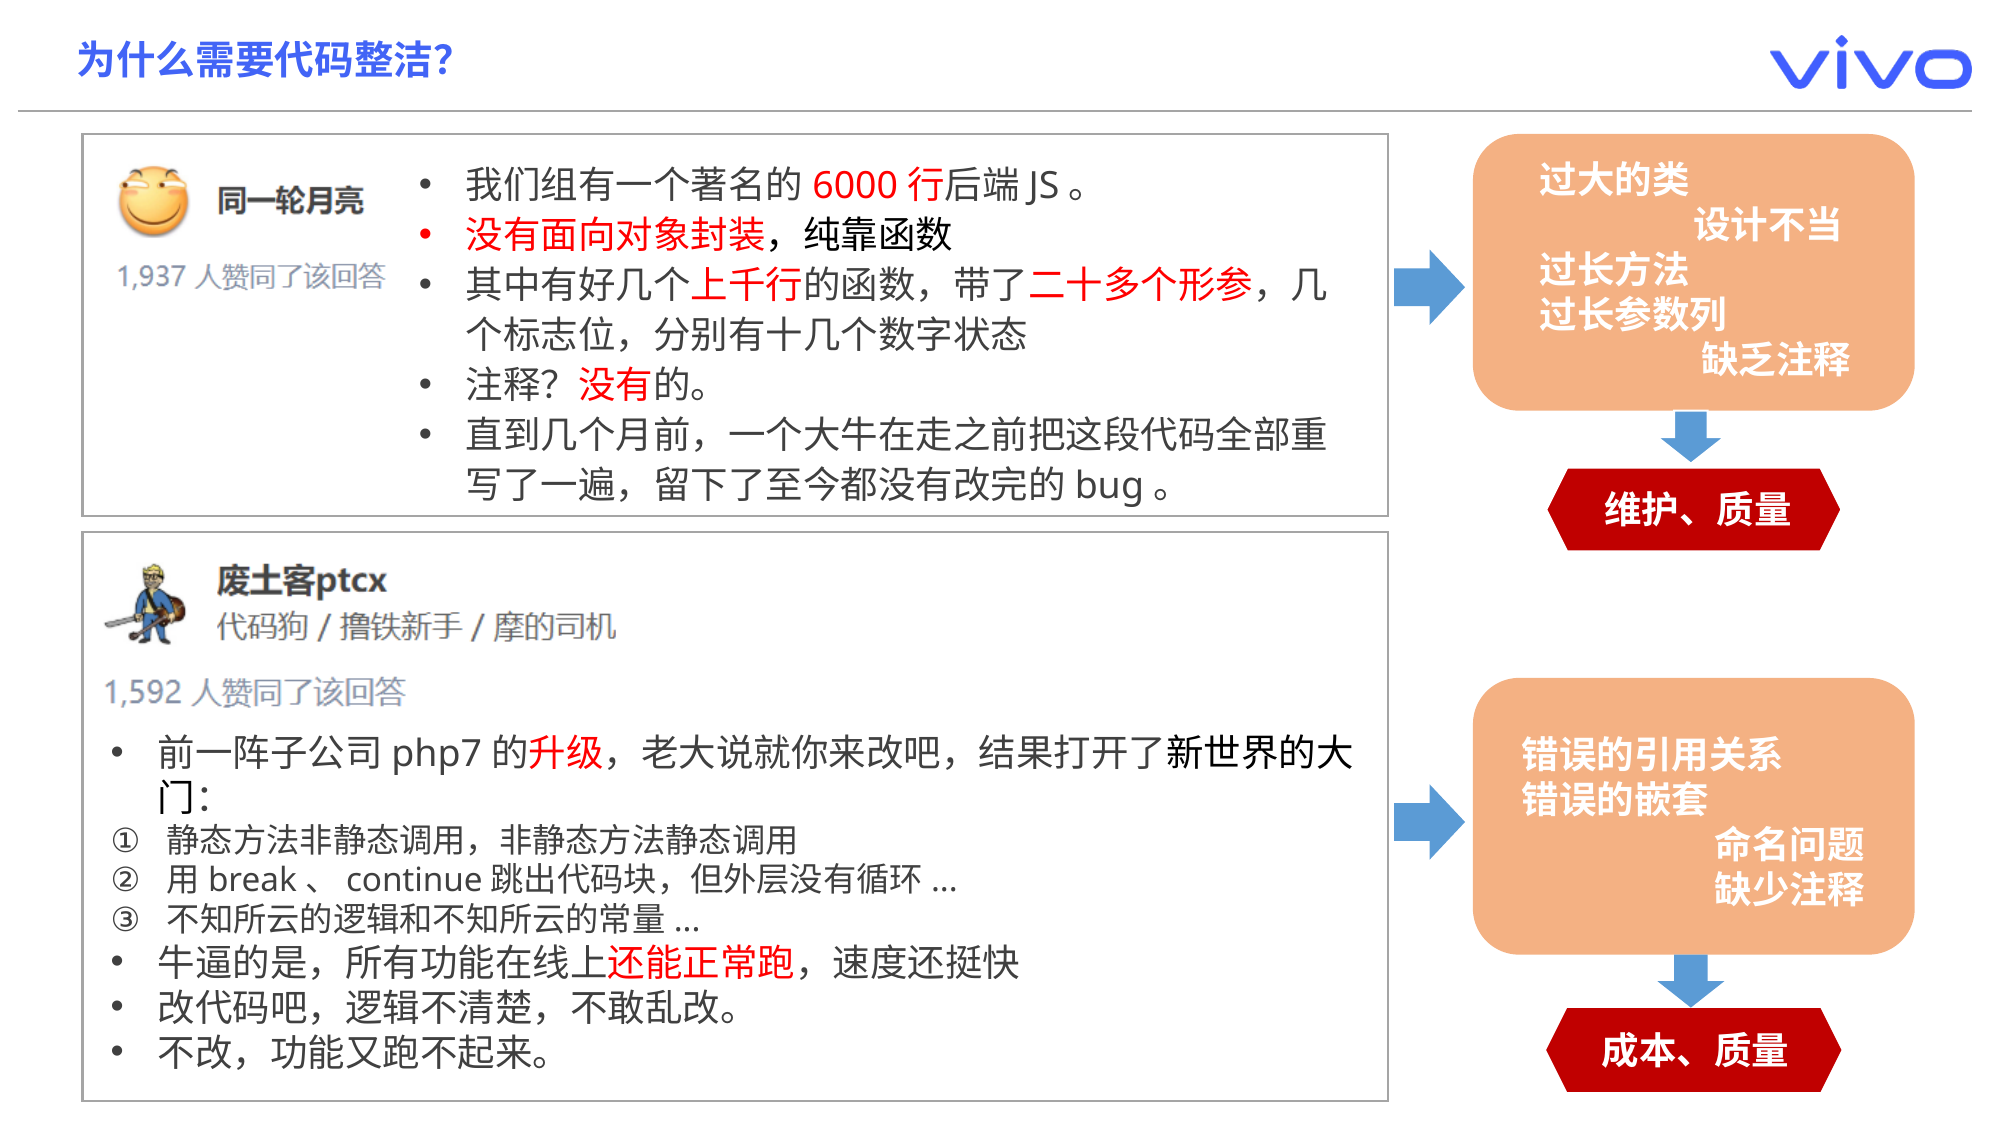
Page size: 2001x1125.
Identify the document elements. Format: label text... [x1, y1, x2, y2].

text_box 为什么需要代码整洁？ [61, 27, 489, 90]
text_box [1471, 676, 1916, 956]
text_box [1393, 781, 1467, 863]
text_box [1546, 467, 1842, 552]
text_box 错误的引用关系 错误的嵌套 命名问题 缺少注释 [1506, 723, 1889, 919]
text_box 我们组有一个著名的6000行后端JS。 没有面向对象封装，纯靠函数 其中有好几个上千行的函数，带了二十多个形参，几个标志位，分别有十几个数字状态 注释？没有的。 直到几个月前，一个大牛在走之前把这段代码全部重写了一遍，留下了至今都没有改完的bug。 [404, 148, 1360, 514]
picture [91, 545, 651, 724]
text_box [81, 133, 1389, 517]
text_box 前一阵子公司php7的升级，老大说就你来改吧，结果打开了新世界的大门： 静态方法非静态调用，非静态方法静态调用 用break、continue跳出代码块，但外层没有循环... 不知所云的逻辑和不知所云的常量... 牛逼的是，所有功能在线上还能正常跑，速度还挺快 改代码吧，逻辑不清楚，不敢乱改。 不改，功能又跑不起来。 [95, 721, 1373, 1081]
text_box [1546, 1008, 1842, 1092]
text_box [81, 531, 1389, 1102]
text_box [1471, 132, 1916, 412]
picture [1770, 35, 1972, 89]
text_box [1654, 953, 1728, 1008]
text_box 过大的类 设计不当 过长方法 过长参数列 缺乏注释 [1524, 148, 1867, 389]
picture [96, 148, 405, 302]
text_box [1654, 409, 1728, 465]
text_box [1393, 246, 1467, 328]
